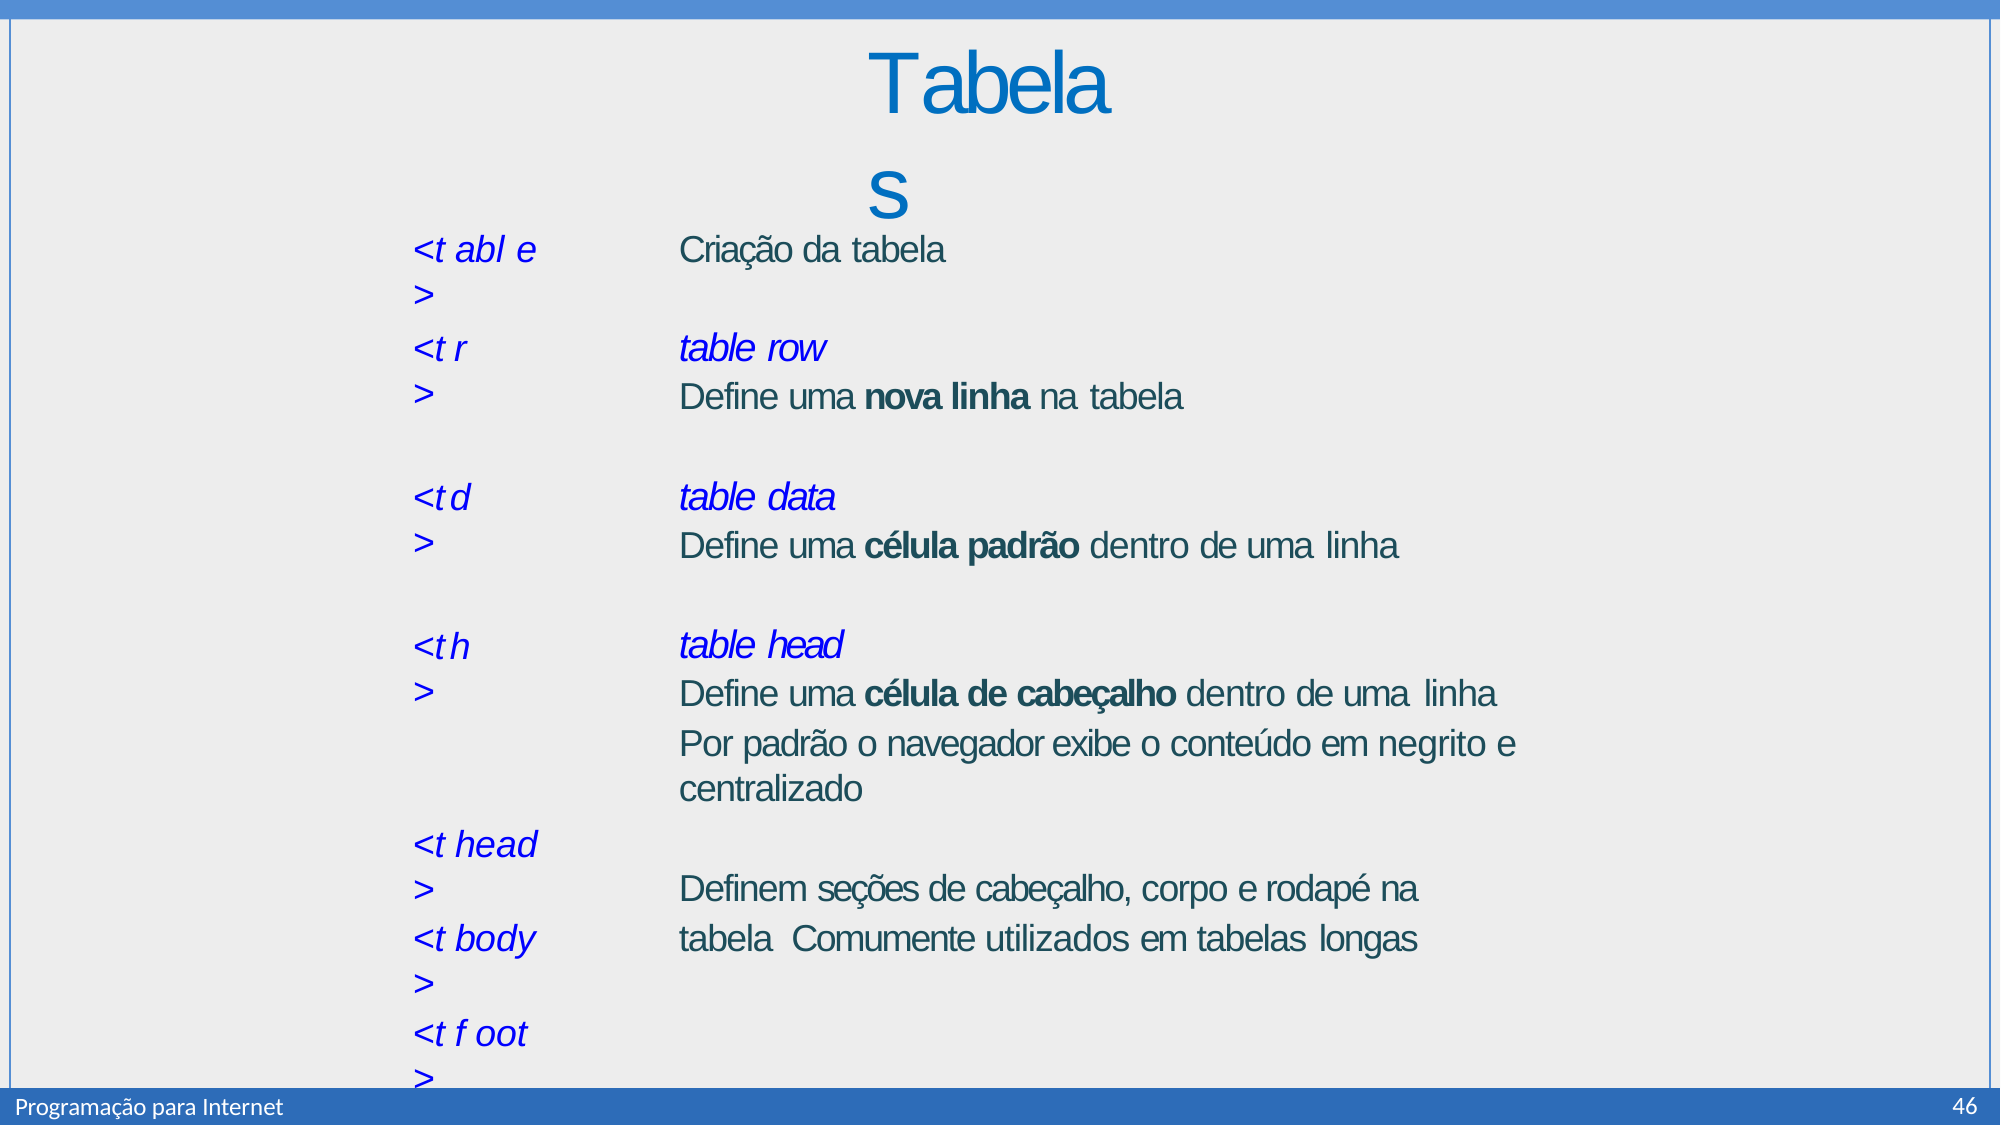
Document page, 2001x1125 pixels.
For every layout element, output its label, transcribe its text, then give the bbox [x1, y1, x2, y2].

text_box Programação para Internet [12, 1094, 291, 1121]
text_box <table> [410, 223, 559, 316]
title Tabelas [865, 24, 1136, 237]
text_box <td> [410, 470, 497, 563]
text_box <tr> [410, 322, 497, 415]
text_box <thead> <tbody> <tfoot> [410, 813, 559, 1099]
slide_number 46 [1946, 1093, 1985, 1125]
text_box <th> [410, 619, 497, 712]
text_box Criação da tabela table row Define uma nova linha na tabela table data Define uma célula padrão dentro de uma linha table head Define uma célula de cabeçalho dentro de uma linha Por padrão o navegador exibe o conteúdo em negrito e centralizado Definem seções de cabeçalho, corpo e rodapé na tabela Comumente utilizados em tabelas longas [676, 223, 1705, 959]
